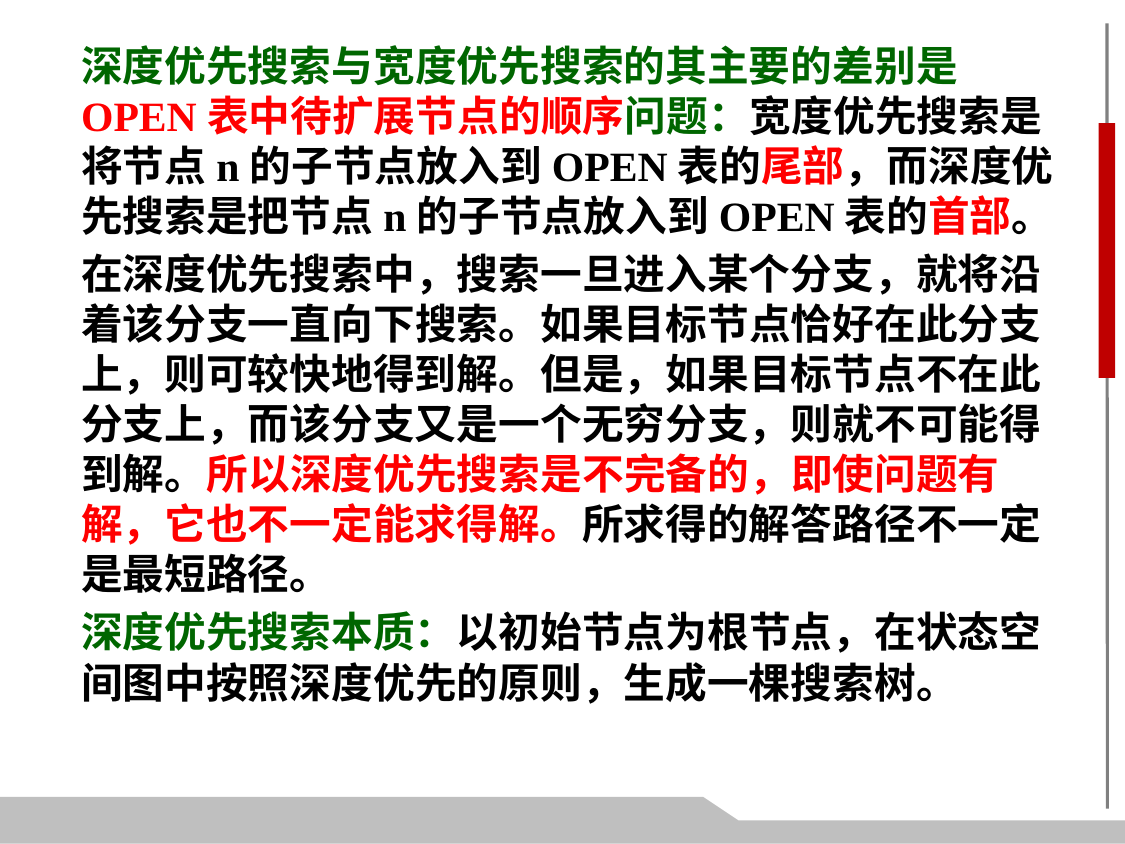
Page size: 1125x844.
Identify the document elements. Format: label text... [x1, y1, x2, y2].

text_box [160, 599, 1125, 738]
text_box 深度优先搜索与宽度优先搜索的其主要的差别是OPEN表中待扩展节点的顺序问题：宽度优先搜索是将节点n的子节点放入到OPEN表的尾部，而深度优先搜索是把节点n的子节点放入到OPEN表的首部。 在深度优先搜索中，搜索一旦进入某个分支，就将沿着该分支一直向下搜索。如果目标节点恰好在此分支上，则可较快地得到解。但是，如果目标节点不在此分支上，而该分支又是一个无穷分支，则就不可能得到解。所以深度优先搜索是不完备的，即使问题有解，它也不一定能求得解。所求得的解答路径不一定是最短路径。 深度优先搜索本质：以初始节点为根节点，在状态空间图中按照深度优先的原则，生成一棵搜索树。 [66, 32, 1082, 714]
